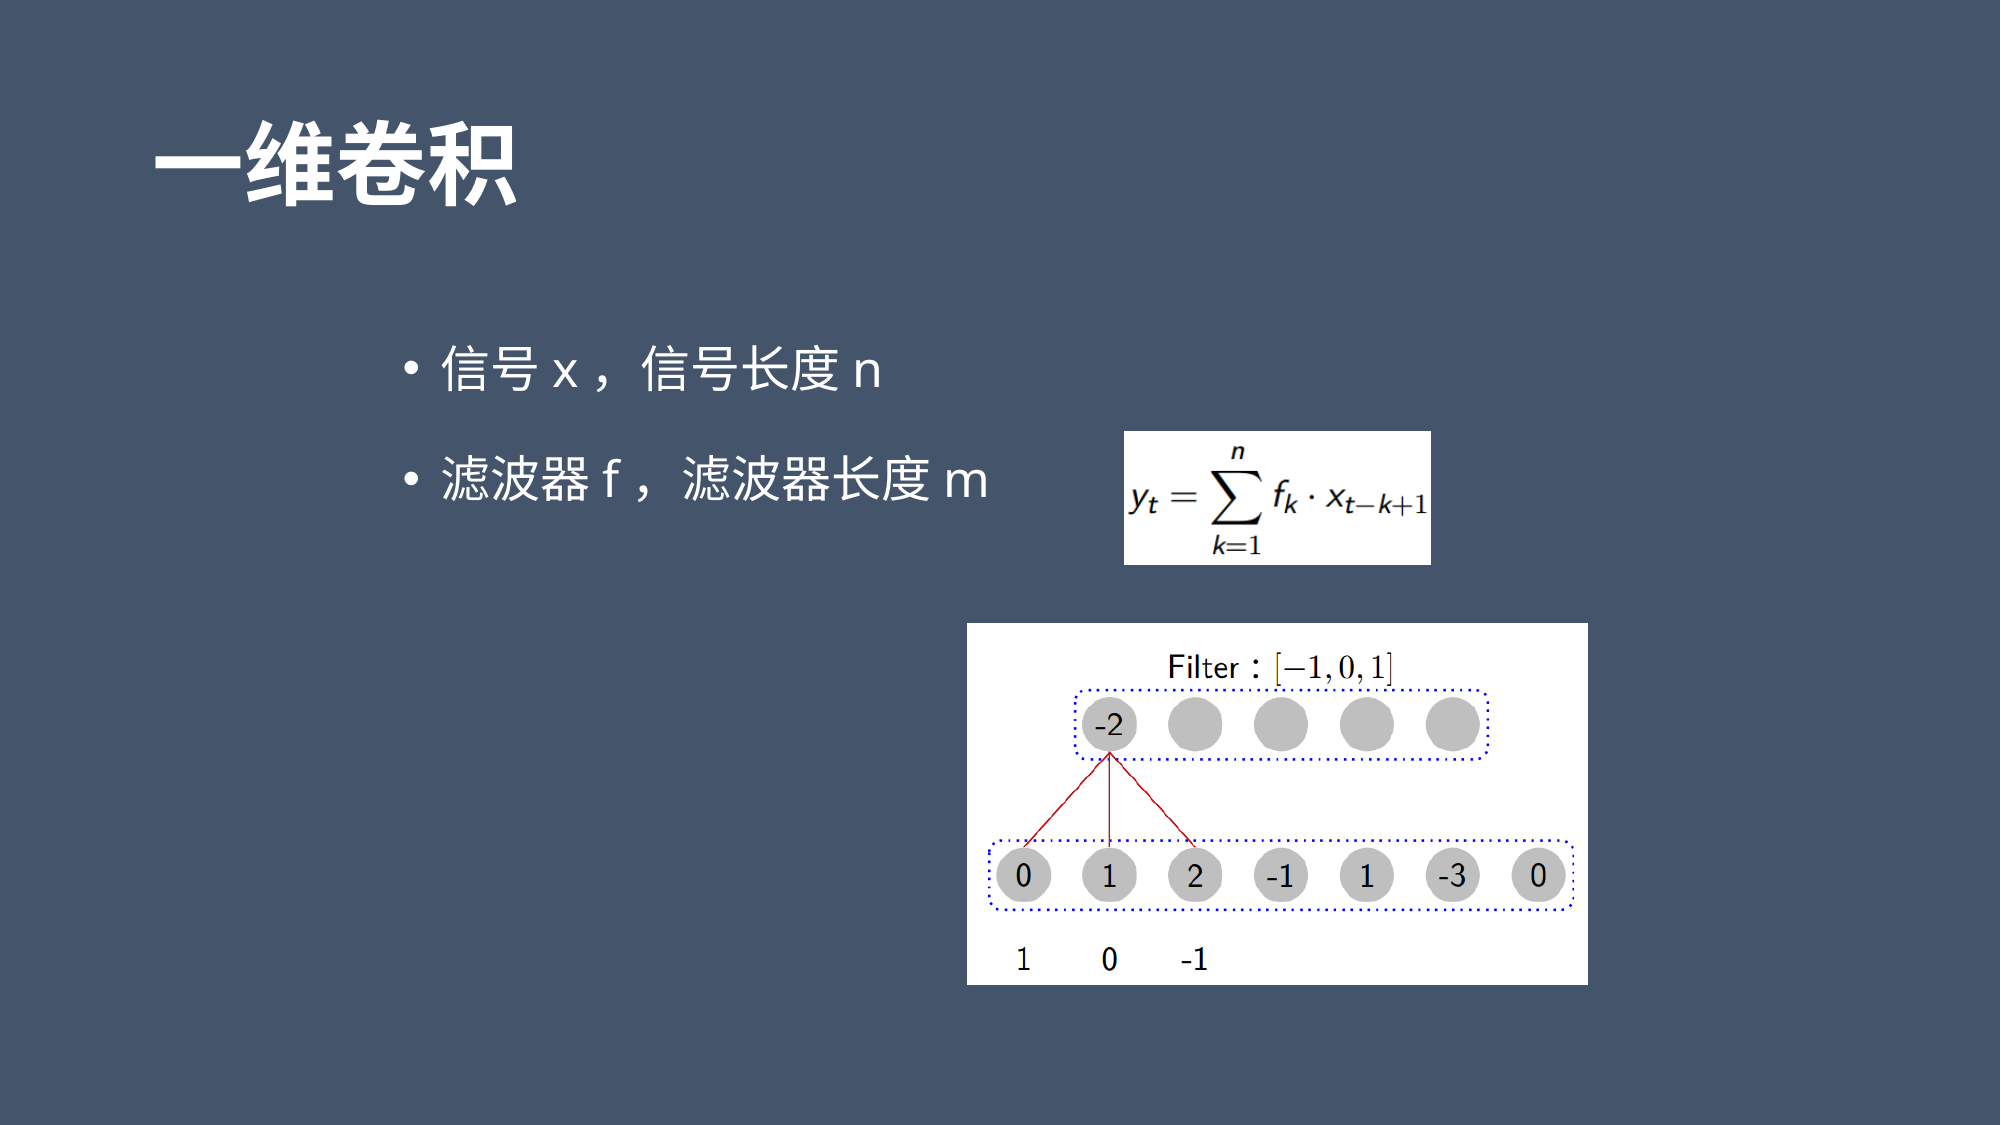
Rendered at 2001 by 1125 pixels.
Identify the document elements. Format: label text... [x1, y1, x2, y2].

list 信号x，信号长度n 滤波器f，滤波器长度m [387, 299, 1238, 1014]
title 一维卷积 [137, 59, 1863, 278]
picture [1124, 431, 1431, 565]
picture [967, 623, 1588, 986]
